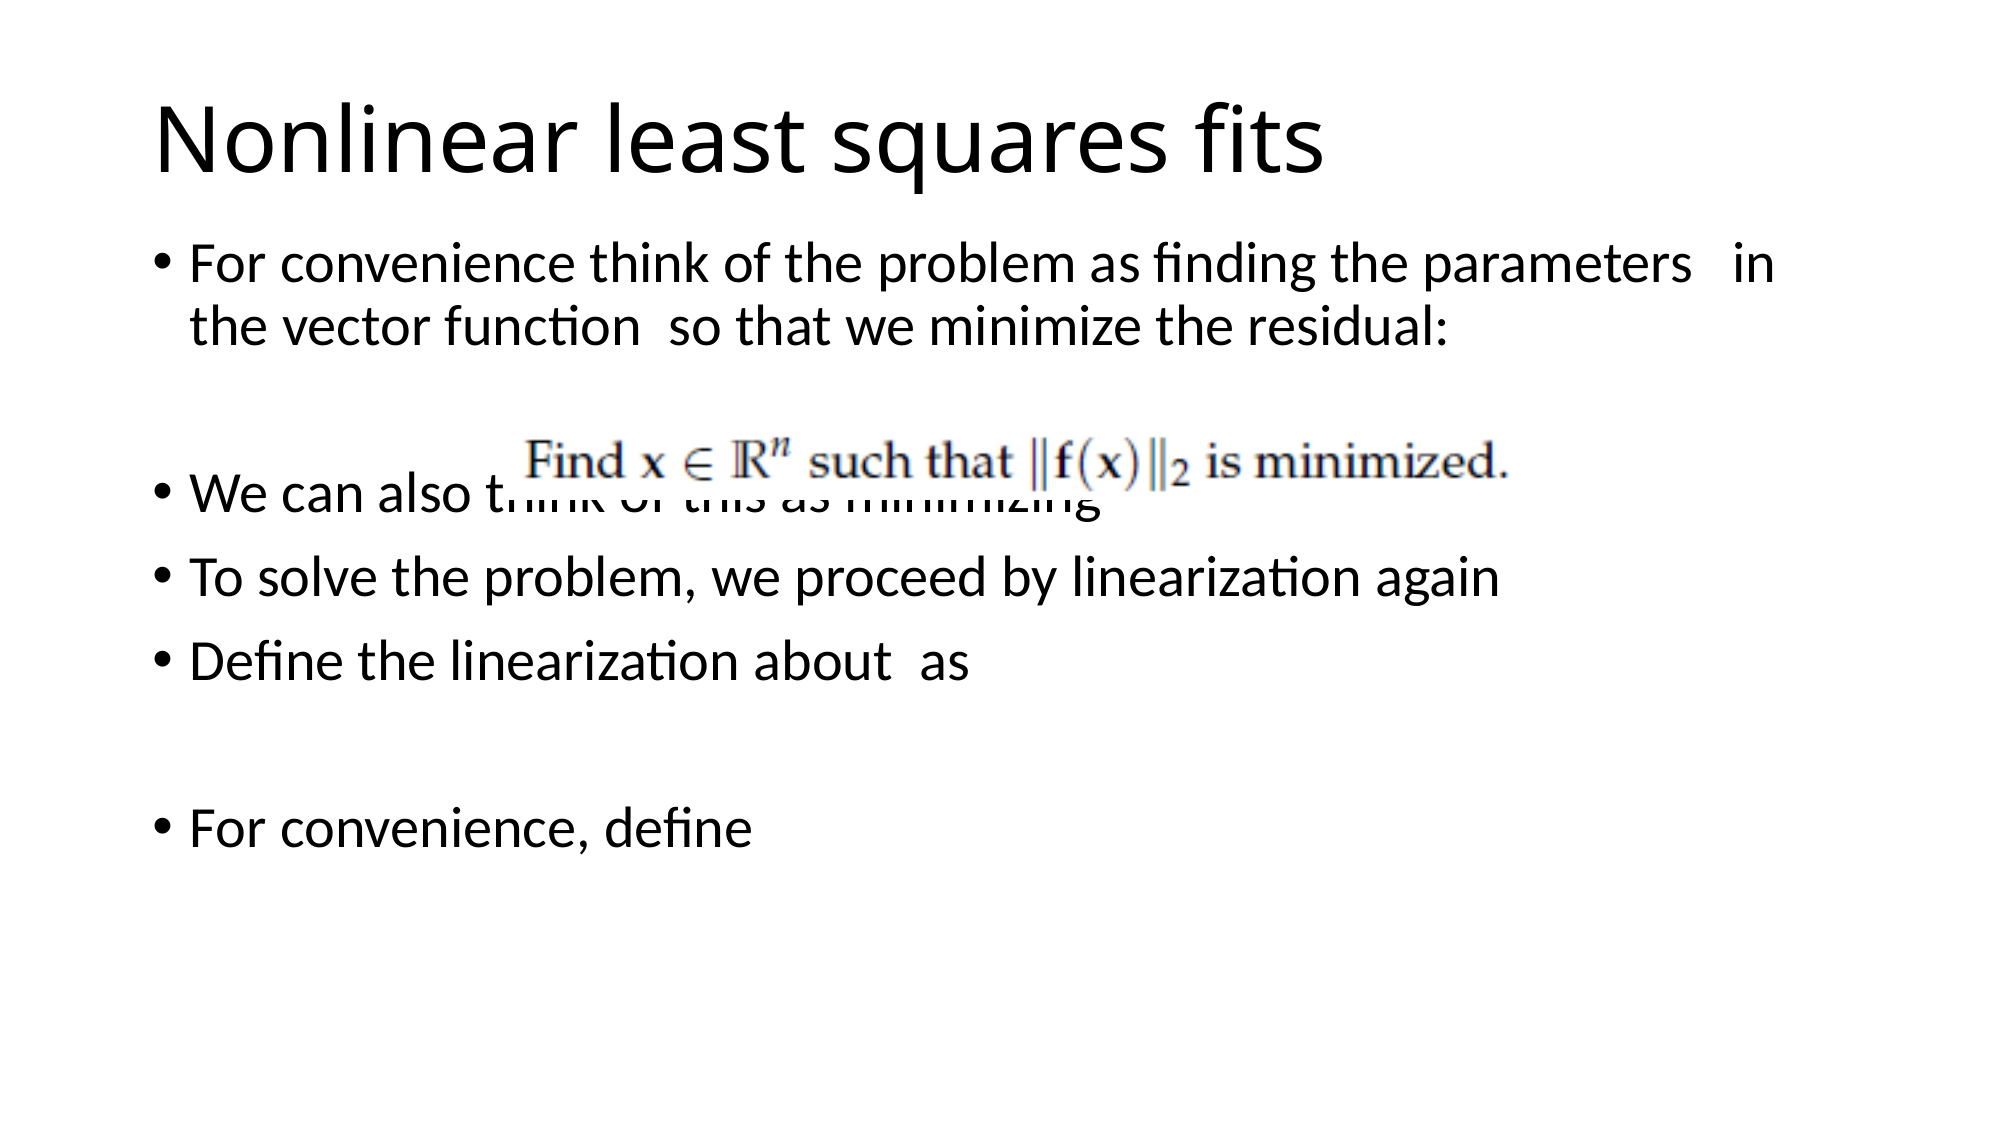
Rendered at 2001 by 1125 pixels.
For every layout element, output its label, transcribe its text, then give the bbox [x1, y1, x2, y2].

title Nonlinear least squares fits [137, 59, 1863, 225]
picture [503, 417, 1522, 500]
